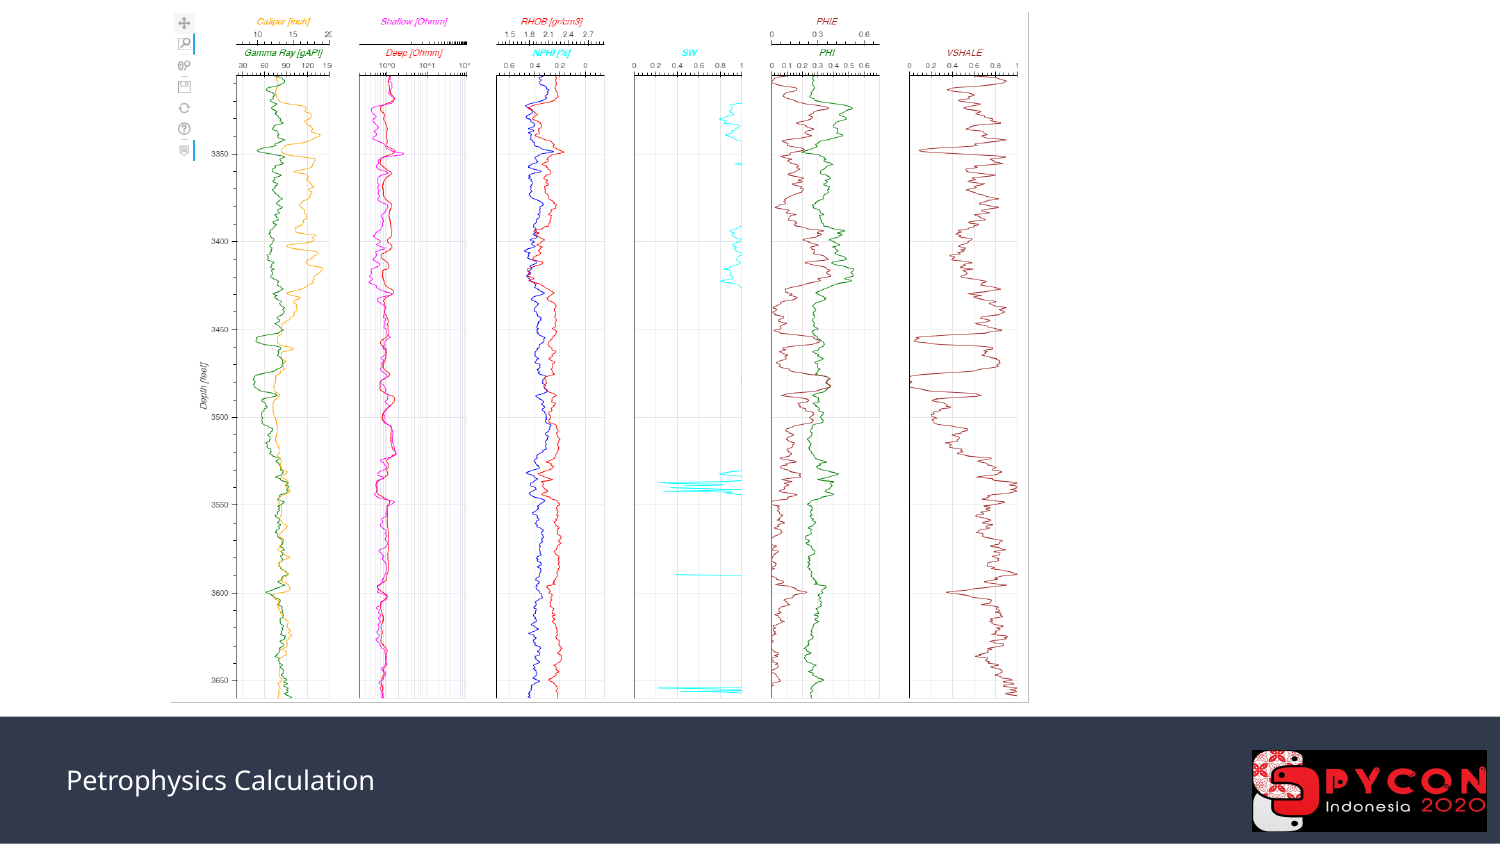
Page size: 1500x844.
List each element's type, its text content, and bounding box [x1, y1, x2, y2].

picture [169, 10, 1029, 704]
list Petrophysics Calculation [51, 741, 1361, 818]
picture [1252, 750, 1487, 832]
